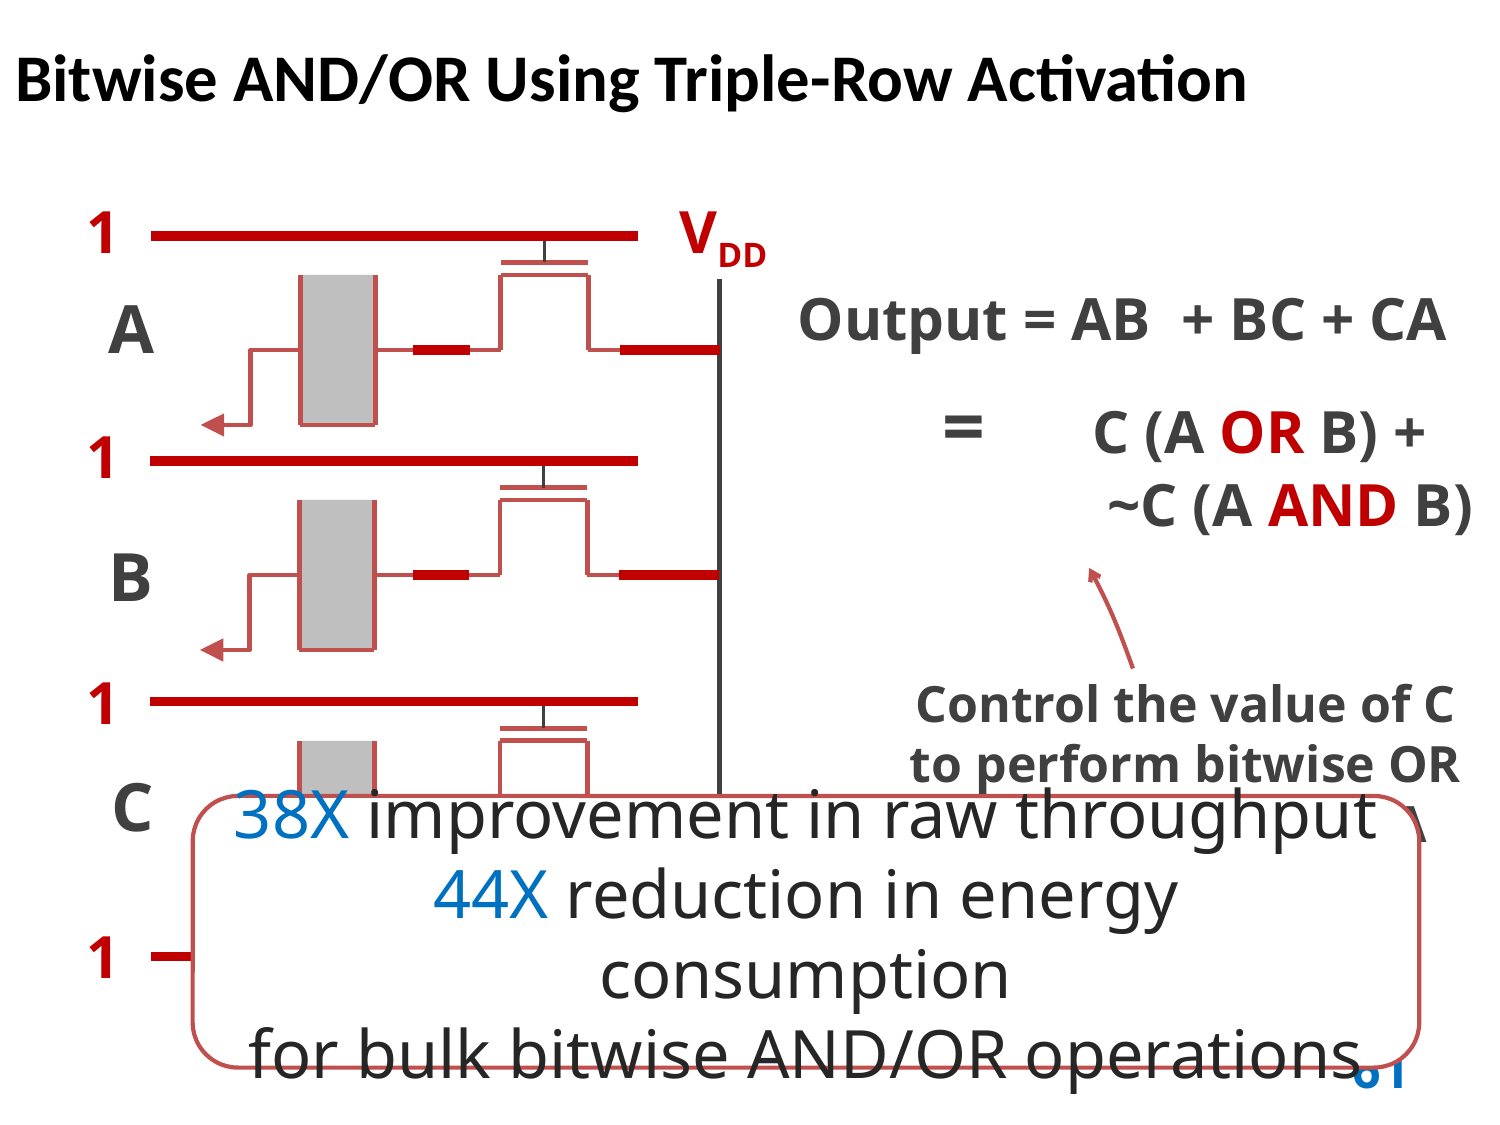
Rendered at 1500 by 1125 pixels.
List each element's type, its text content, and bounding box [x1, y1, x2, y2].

slide_number 61 [1074, 1042, 1425, 1103]
text_box = C (A OR B) + ~C (A AND B) [927, 371, 1488, 546]
text_box Output = AB + BC + CA [818, 275, 1463, 360]
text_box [877, 567, 1494, 862]
text_box 38X improvement in raw throughput 44X reduction in energy consumption for bulk bitwise AND/OR operations [209, 793, 1422, 1070]
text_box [99, 278, 163, 854]
title Bitwise AND/OR Using Triple-Row Activation [0, 0, 1500, 150]
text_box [74, 187, 814, 1051]
